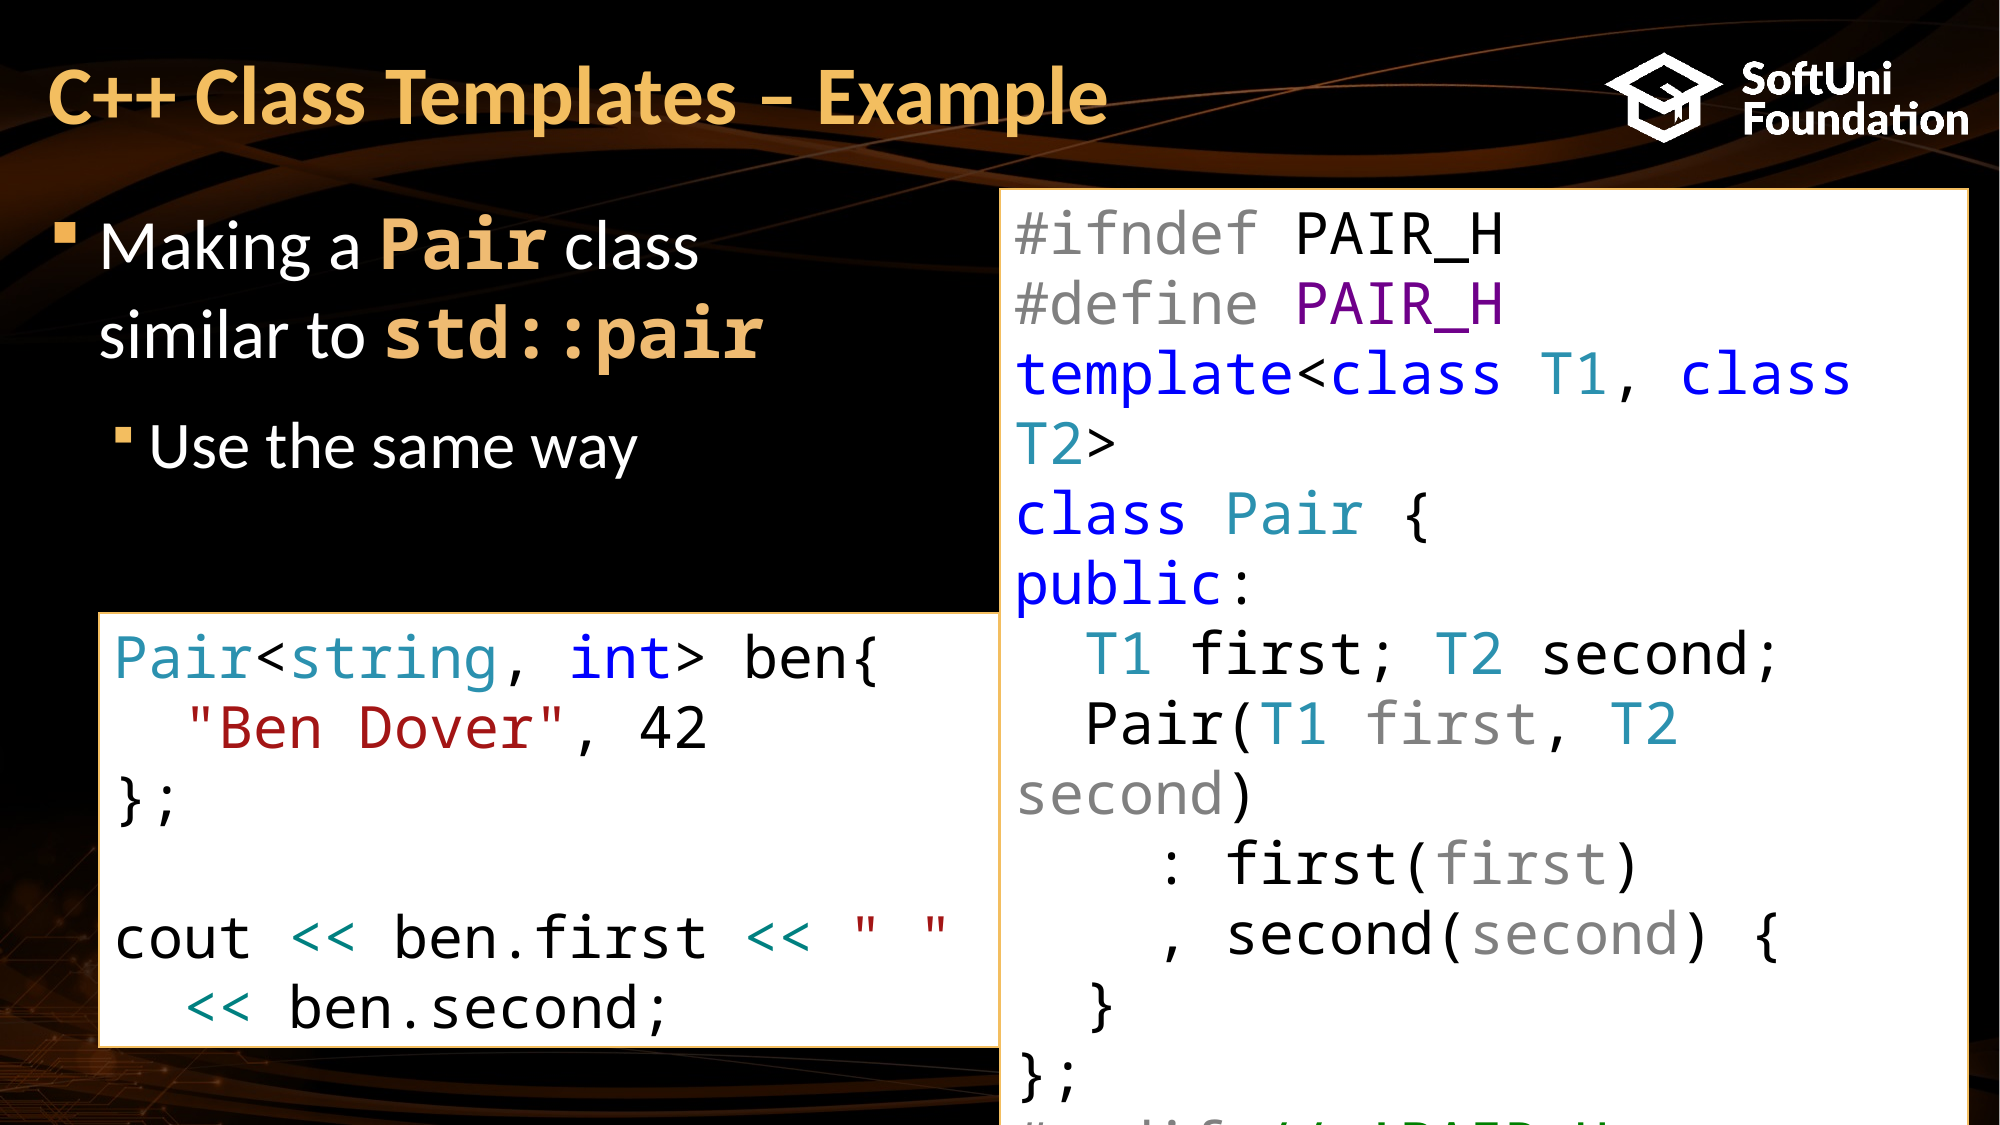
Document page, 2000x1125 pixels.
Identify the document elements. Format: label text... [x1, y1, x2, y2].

list Making a Pair class similar to std::pair Use the same way [31, 189, 999, 1103]
title C++ Class Templates – Example [30, 6, 1602, 189]
text_box Pair<string, int> ben{ "Ben Dover", 42 }; cout << ben.first << " " << ben.second; [98, 612, 1000, 1048]
text_box #ifndef PAIR_H #define PAIR_H template<class T1, class T2> class Pair { public: T1 first; T2 second; Pair(T1 first, T2 second) : first(first) , second(second) { } }; #endif // !PAIR_H [999, 188, 1969, 1125]
picture [0, 0, 2000, 1125]
